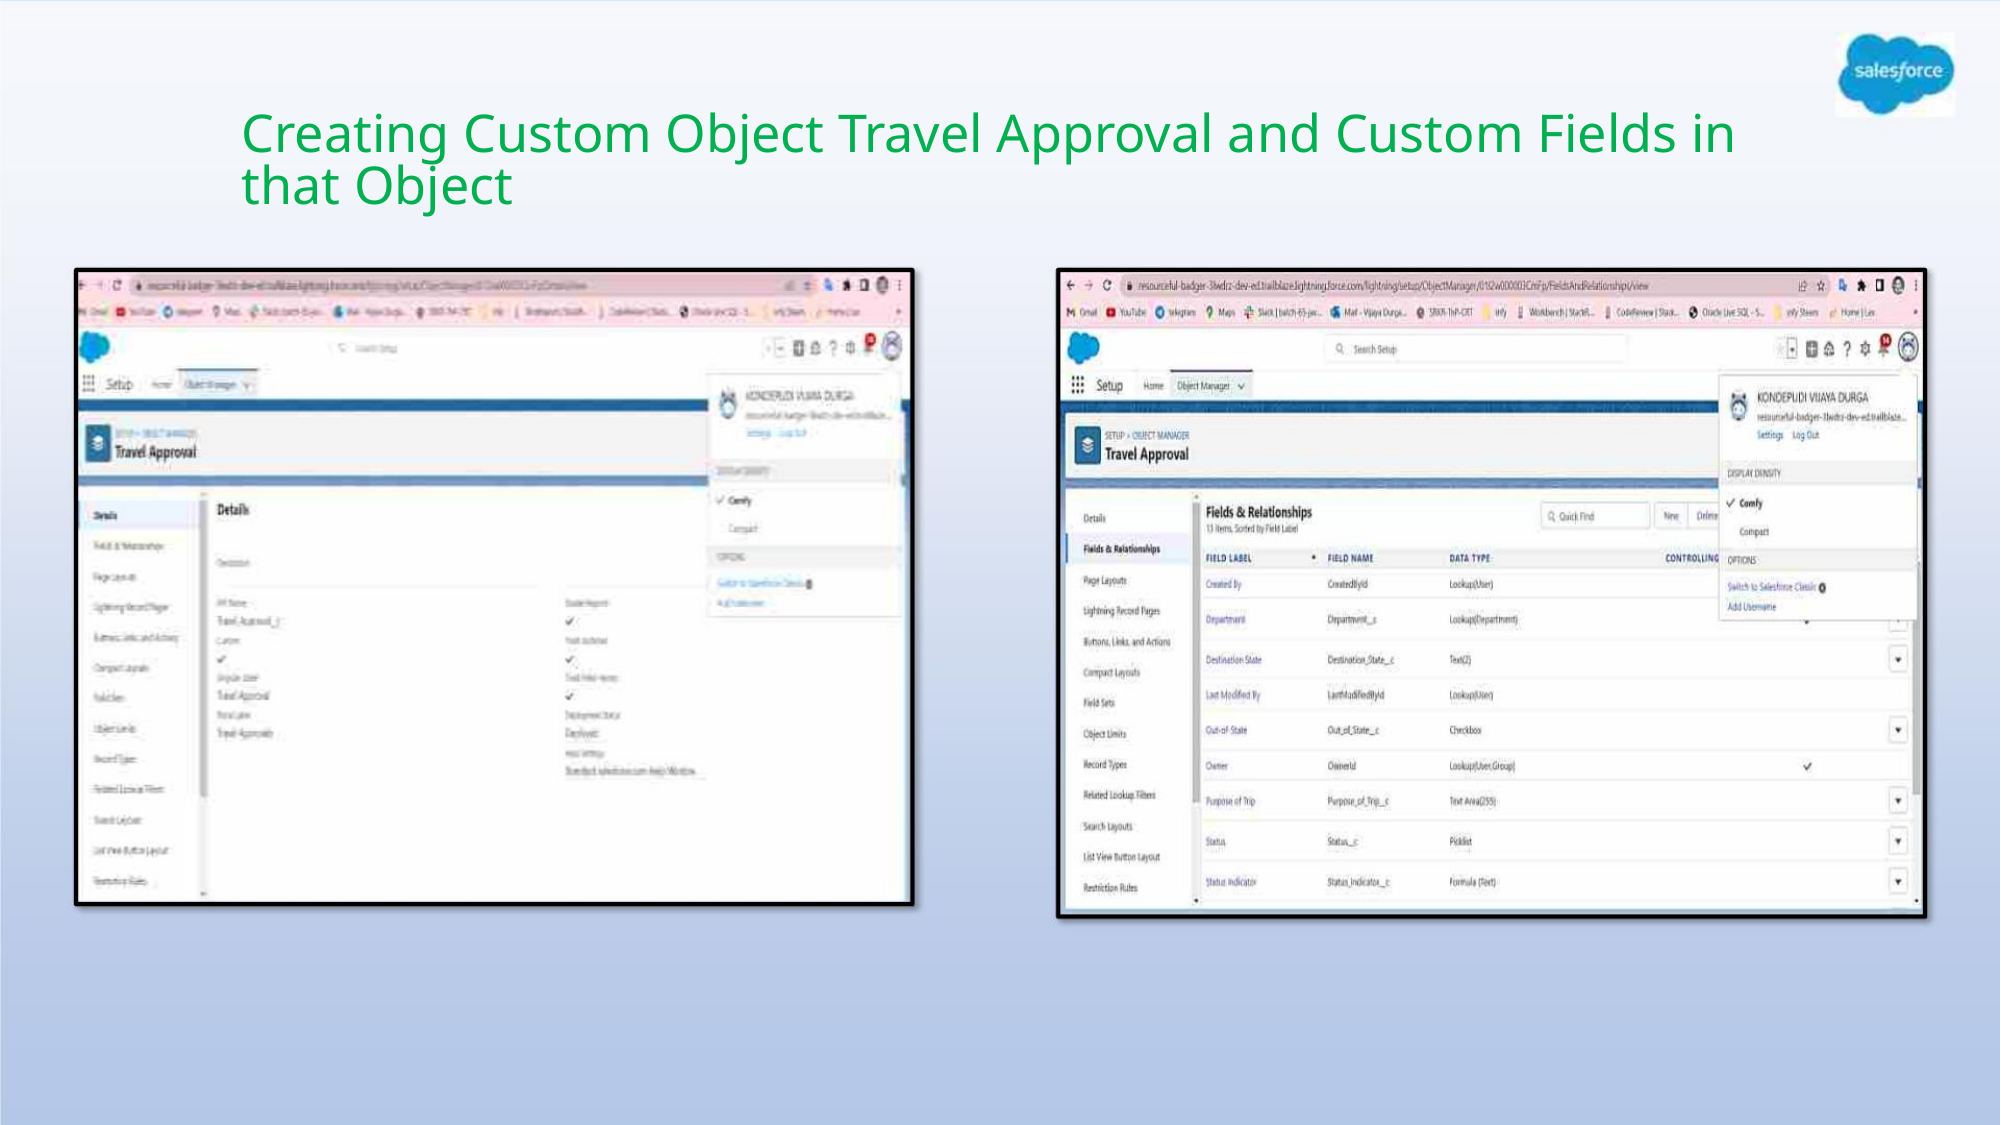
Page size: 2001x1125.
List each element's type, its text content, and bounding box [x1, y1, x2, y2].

text_box Creating Custom Object Travel Approval and Custom Fields in that Object [241, 110, 1795, 215]
text_box [0, 0, 2000, 1125]
